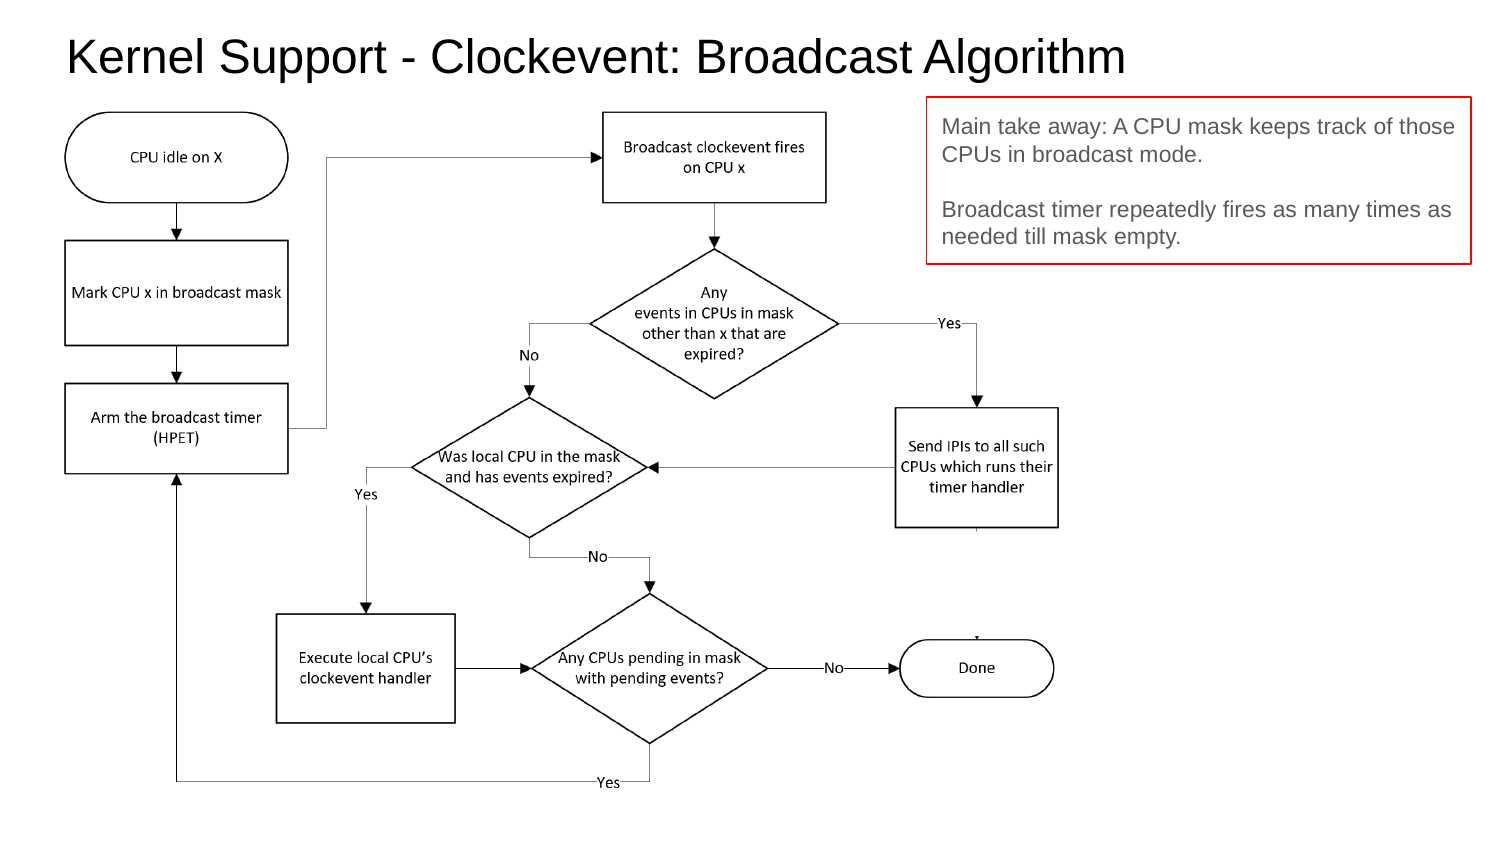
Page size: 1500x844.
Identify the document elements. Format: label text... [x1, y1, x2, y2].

title Kernel Support - Clockevent: Broadcast Algorithm [51, 10, 1449, 102]
text_box Main take away: A CPU mask keeps track of those CPUs in broadcast mode. Broadcast timer repeatedly fires as many times as needed till mask empty. [926, 96, 1472, 265]
picture [50, 104, 1095, 821]
